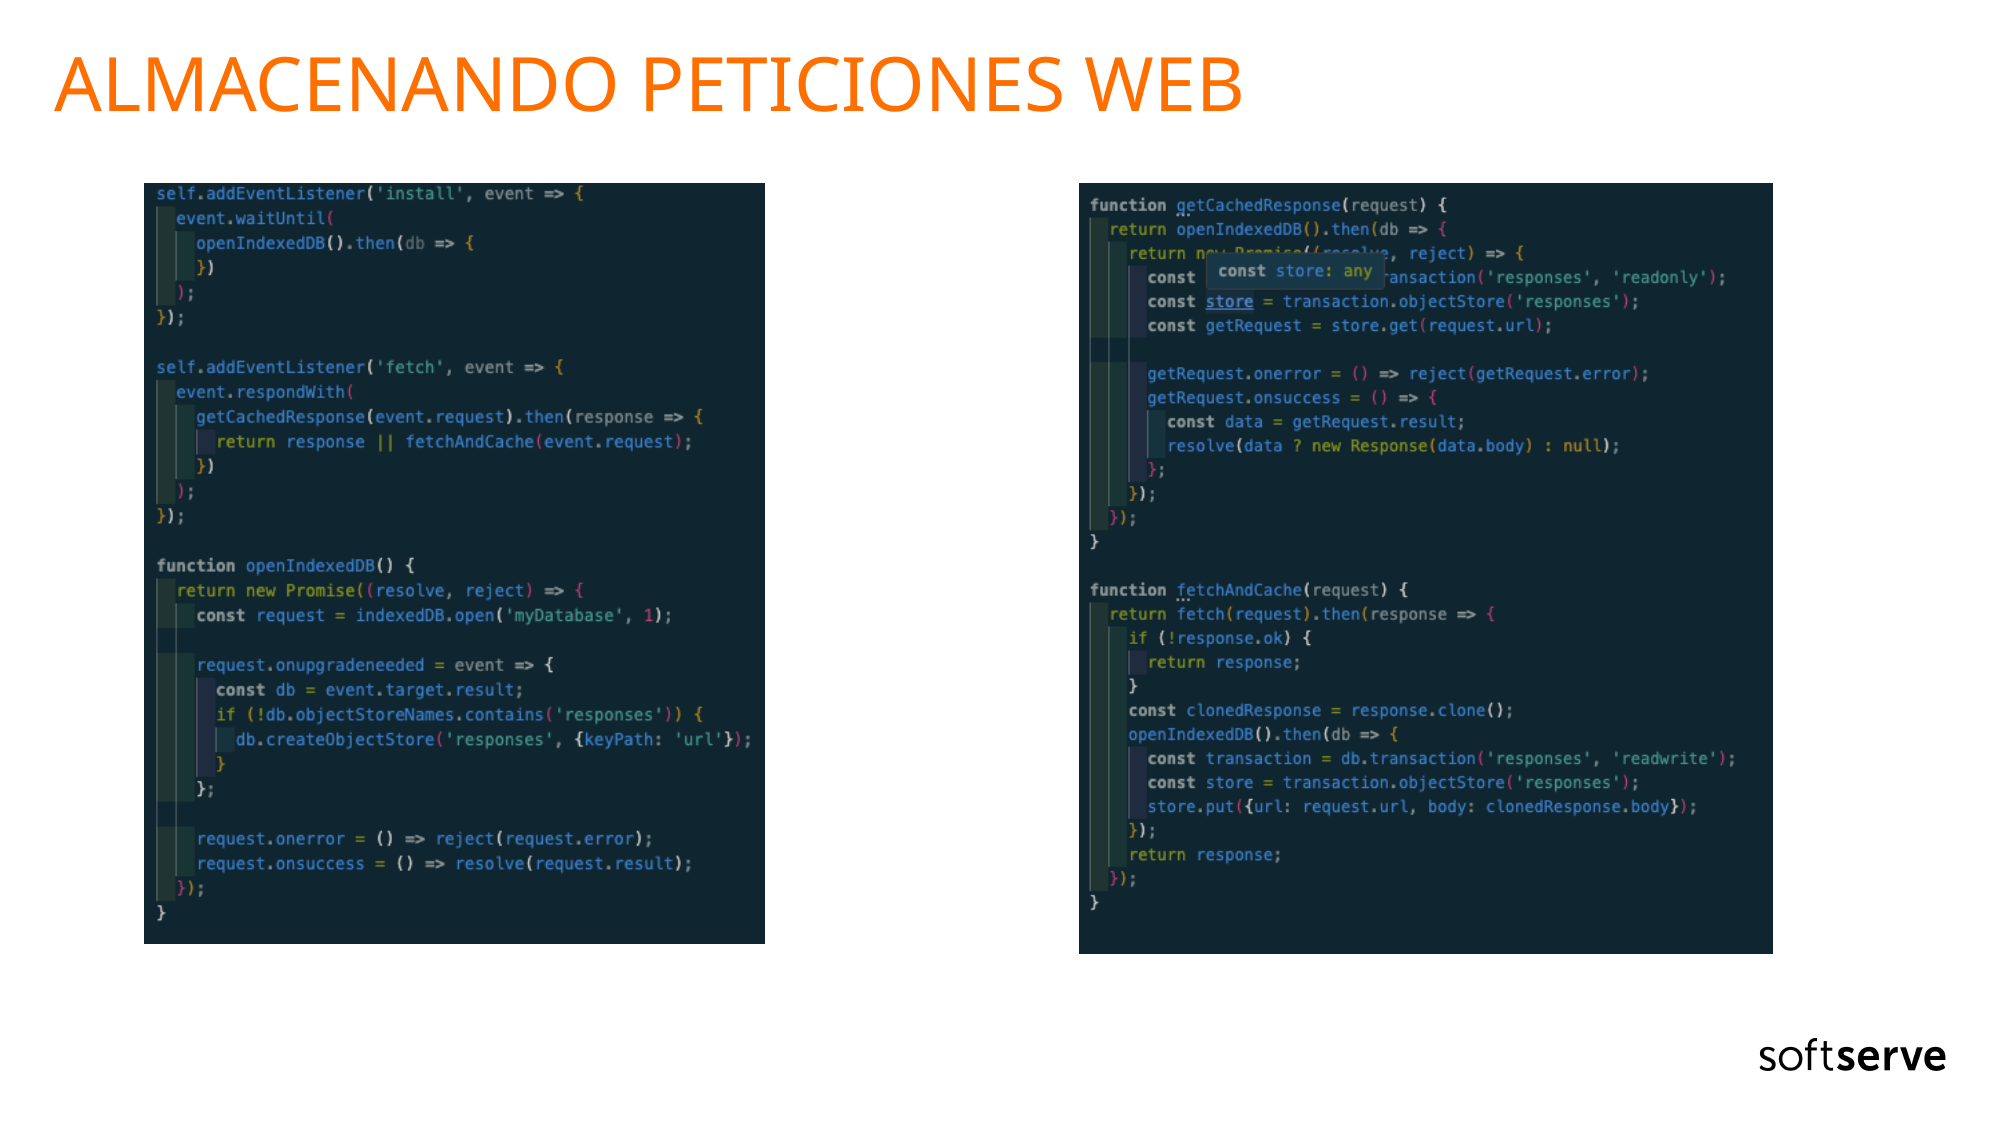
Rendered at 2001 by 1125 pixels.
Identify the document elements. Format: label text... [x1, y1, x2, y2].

title Almacenando peticiones web [54, 53, 1939, 147]
picture [1759, 1038, 1946, 1071]
picture [1079, 183, 1773, 954]
picture [144, 183, 765, 944]
